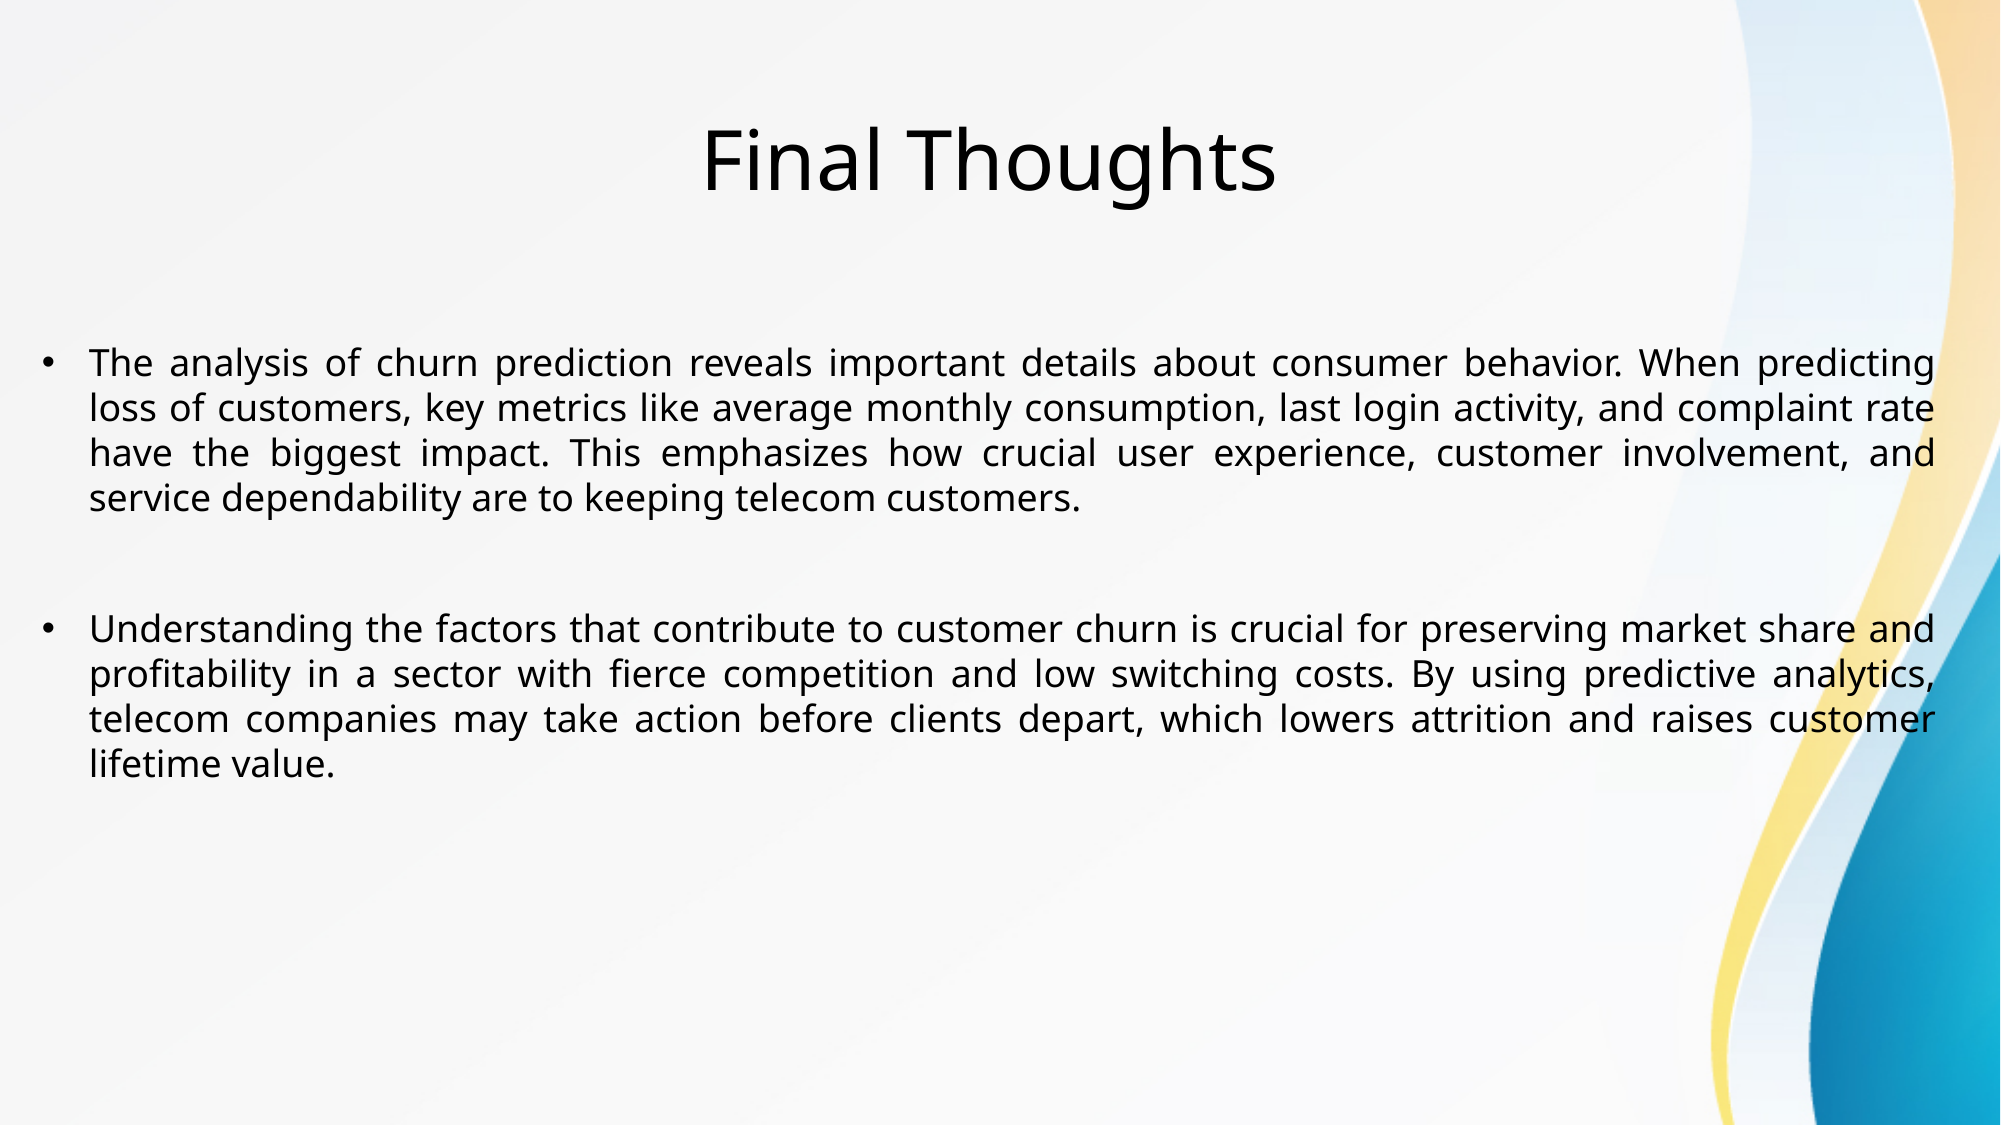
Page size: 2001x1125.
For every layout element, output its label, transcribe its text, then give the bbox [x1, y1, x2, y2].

slide_number [1433, 1024, 1900, 1103]
picture [0, 0, 2001, 1125]
text_box Final Thoughts The analysis of churn prediction reveals important details about consumer behavior. When predicting loss of customers, key metrics like average monthly consumption, last login activity, and complaint rate have the biggest impact. This emphasizes how crucial user experience, customer involvement, and service dependability are to keeping telecom customers. Understanding the factors that contribute to customer churn is crucial for preserving market share and profitability in a sector with fierce competition and low switching costs. By using predictive analytics, telecom companies may take action before clients depart, which lowers attrition and raises customer lifetime value. [26, 99, 1953, 925]
